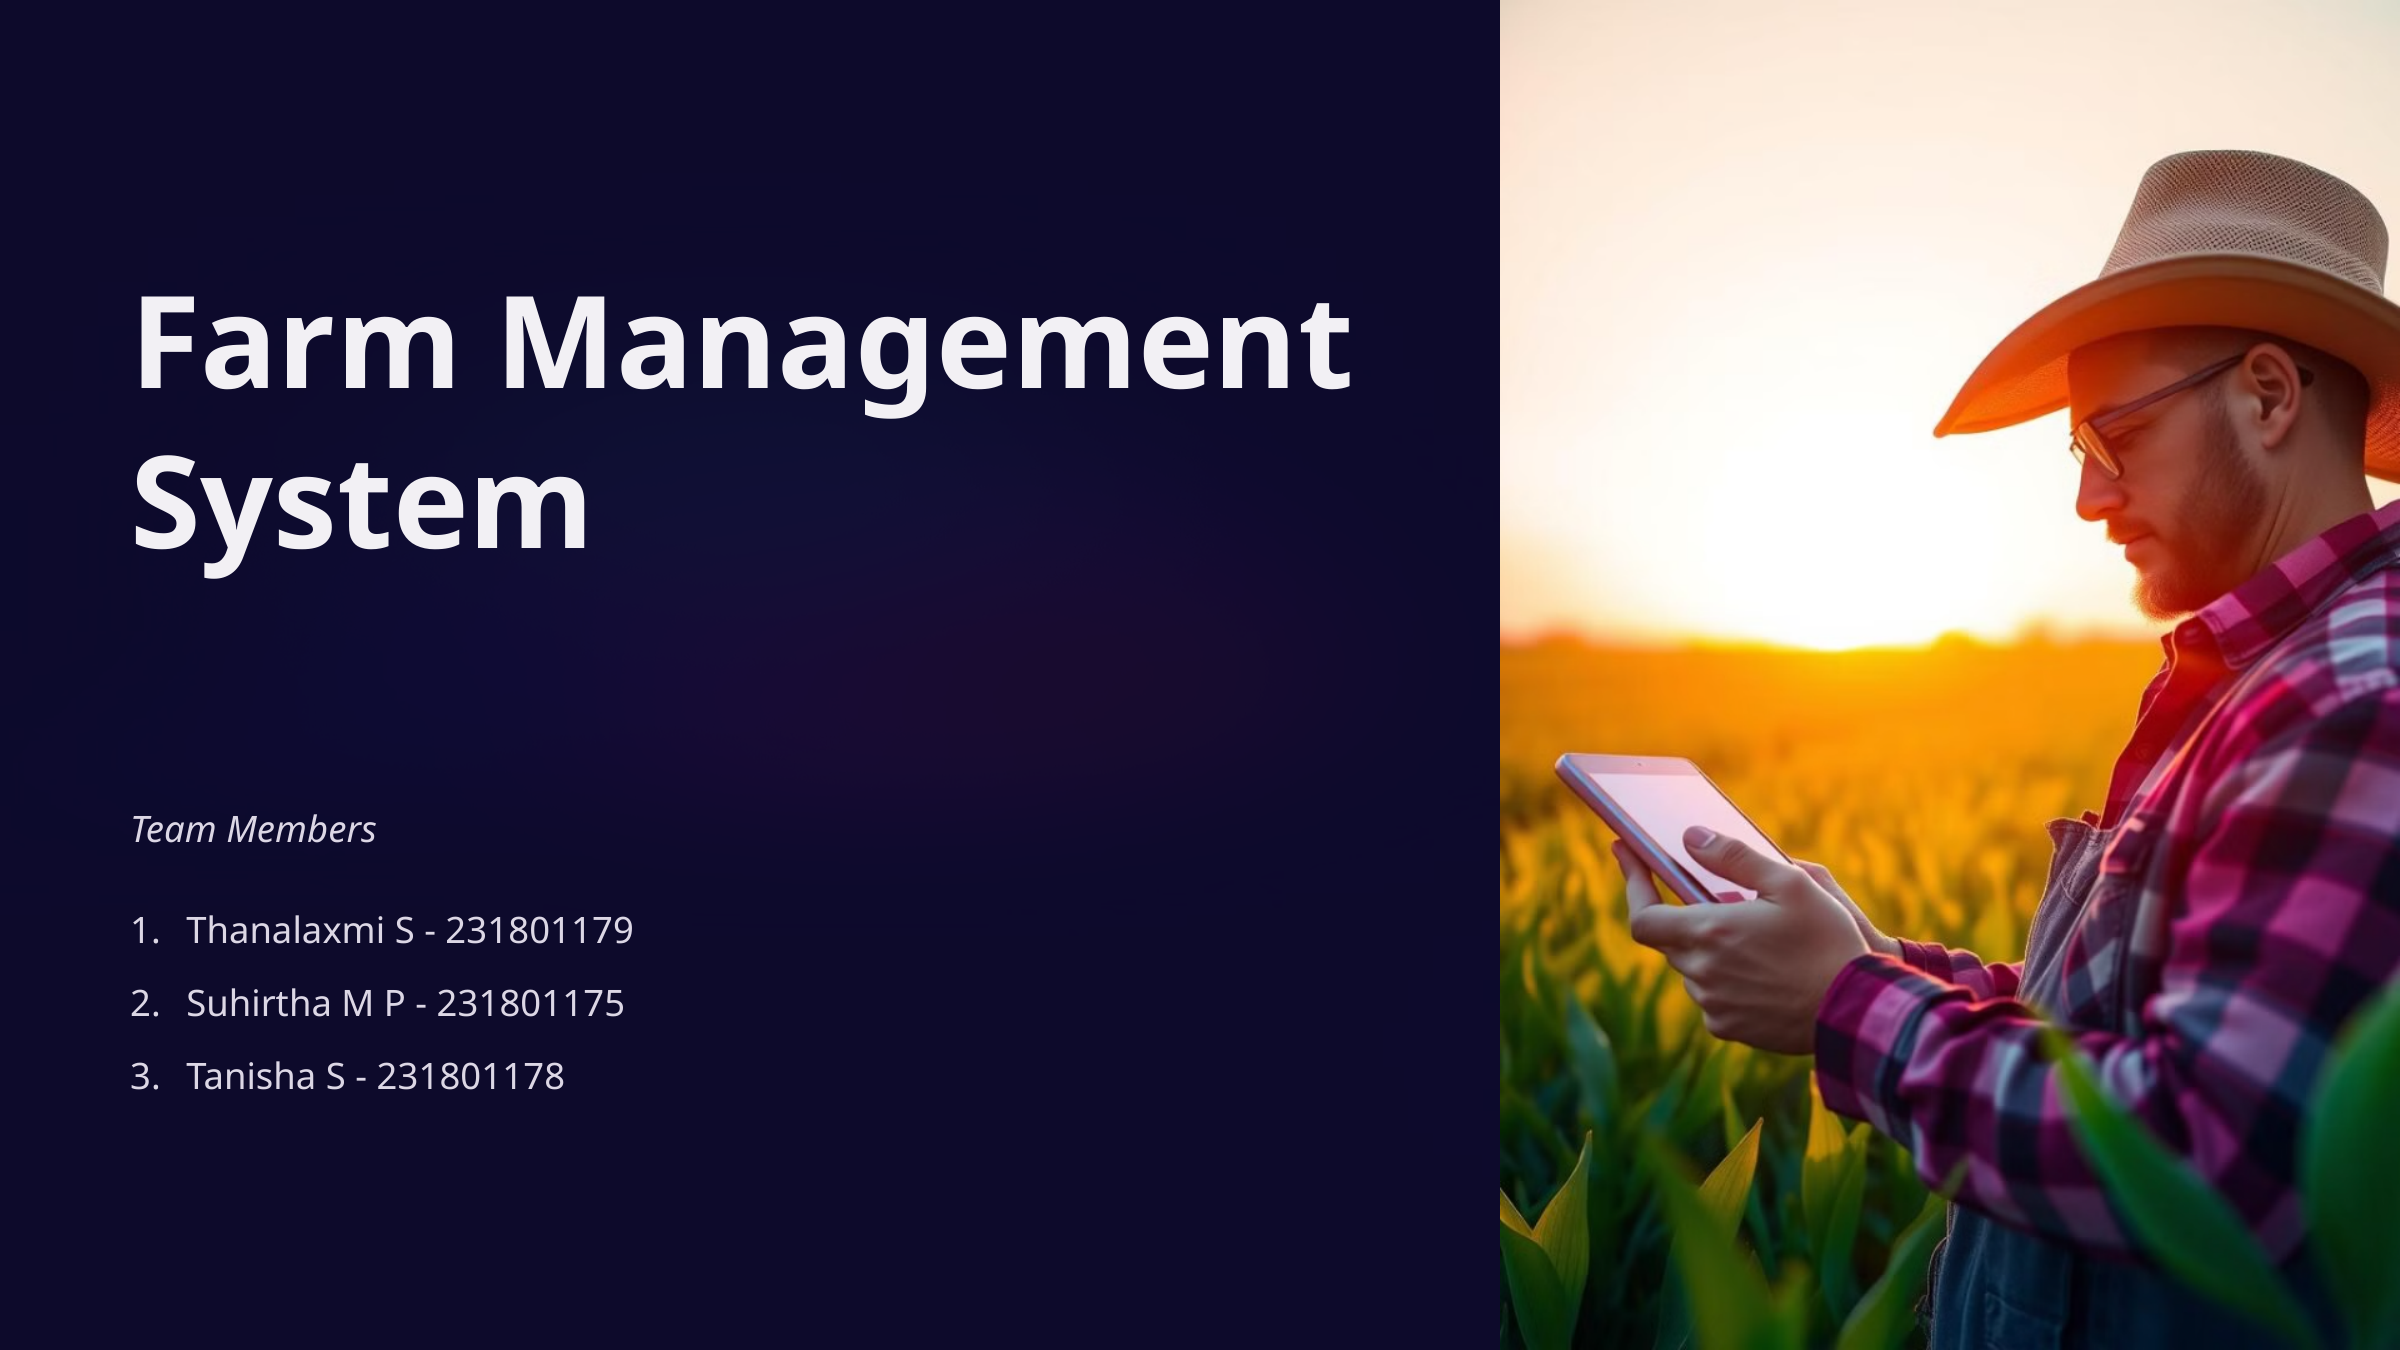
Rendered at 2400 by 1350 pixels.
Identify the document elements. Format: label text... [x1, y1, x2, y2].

text_box Farm Management System [130, 253, 1370, 735]
text_box Thanalaxmi S - 231801179 [130, 891, 1370, 952]
picture [1499, 0, 2400, 1350]
text_box Team Members [130, 790, 1370, 851]
text_box Suhirtha M P - 231801175 [130, 964, 1370, 1024]
text_box Tanisha S - 231801178 [130, 1037, 1370, 1097]
